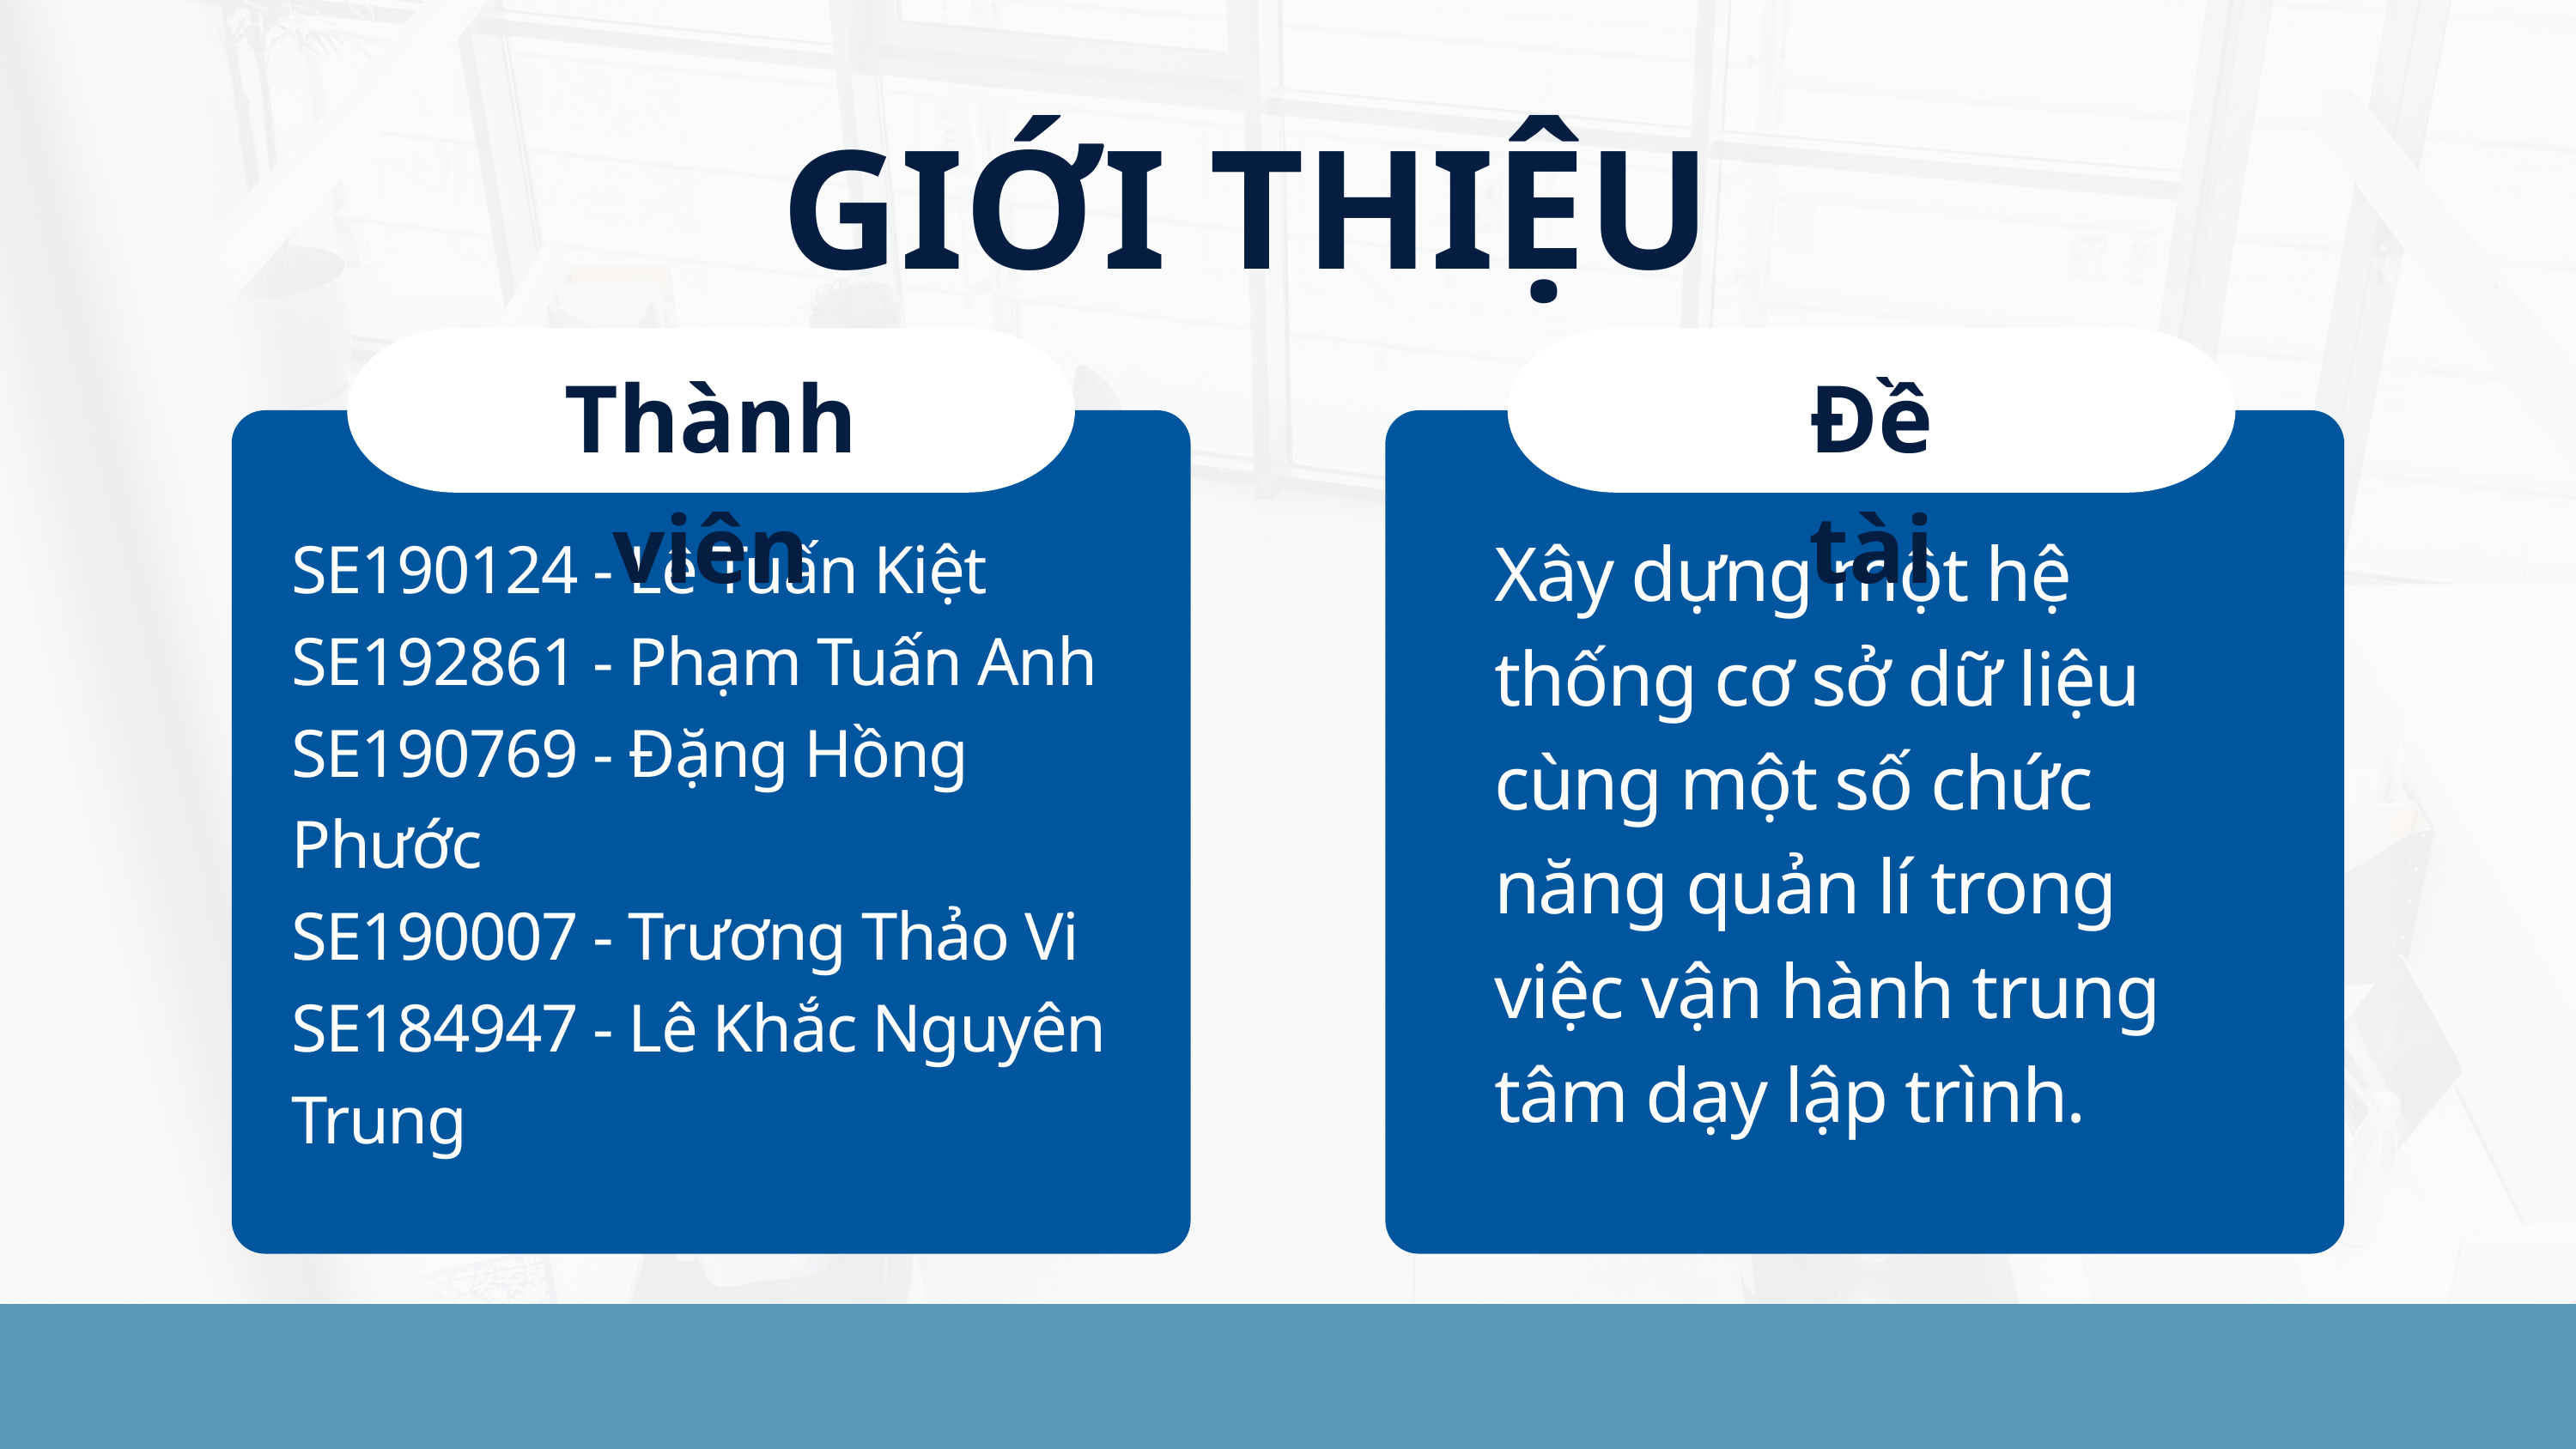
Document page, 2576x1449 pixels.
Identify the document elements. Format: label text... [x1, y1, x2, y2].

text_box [1385, 409, 2345, 1254]
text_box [347, 327, 1076, 493]
text_box [0, 0, 2576, 1303]
text_box GIỚI THIỆU [769, 71, 1766, 302]
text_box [0, 1303, 2576, 1449]
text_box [231, 409, 1191, 1254]
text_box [1507, 327, 2236, 493]
